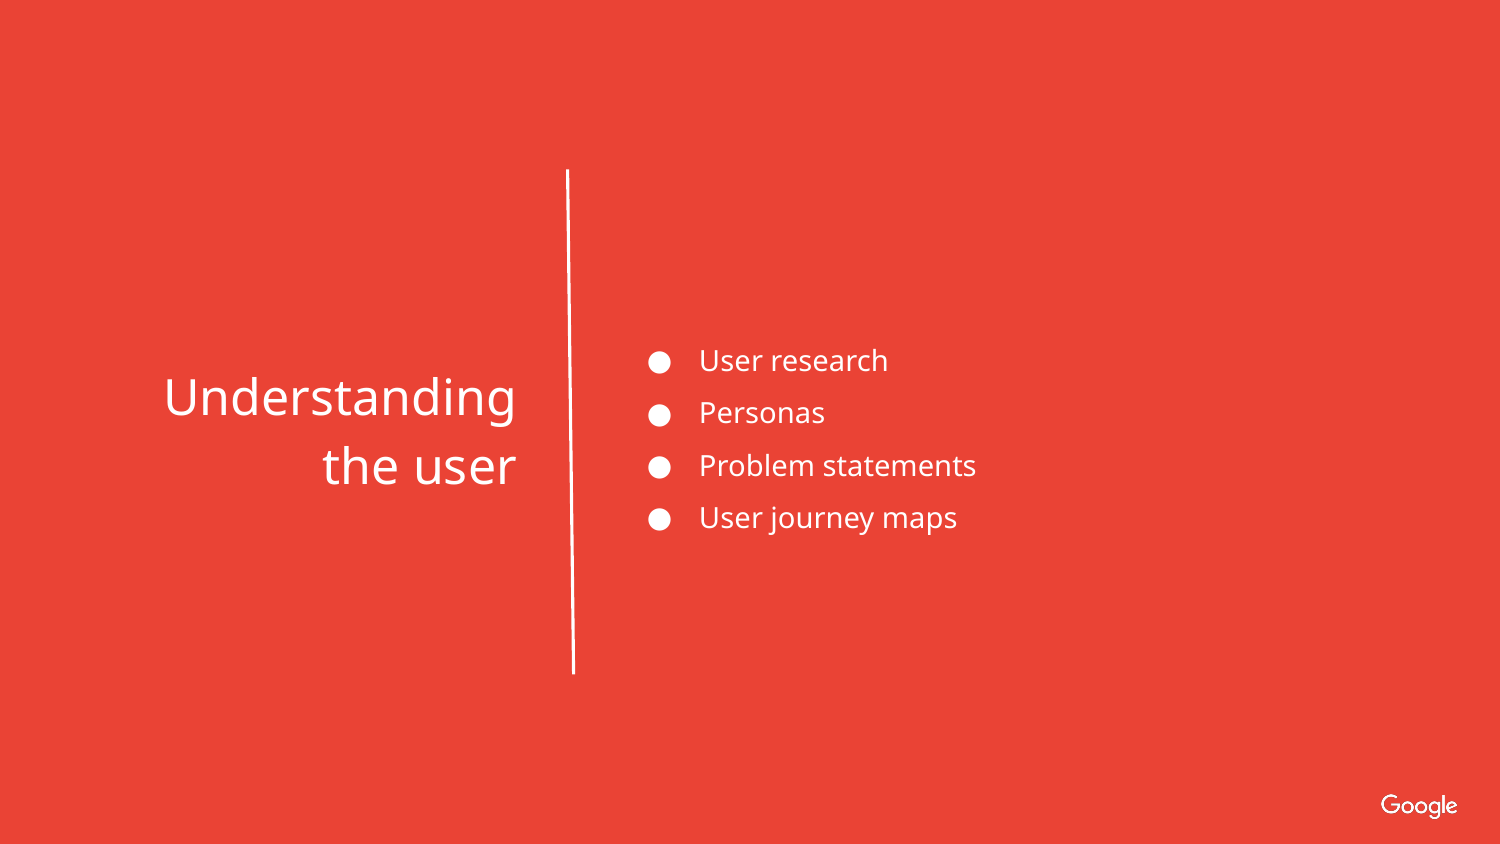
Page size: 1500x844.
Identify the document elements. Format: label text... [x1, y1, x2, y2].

picture [1381, 794, 1458, 820]
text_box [567, 169, 574, 675]
text_box Understanding the user [0, 341, 533, 510]
text_box User research Personas Problem statements User journey maps [608, 309, 1257, 550]
